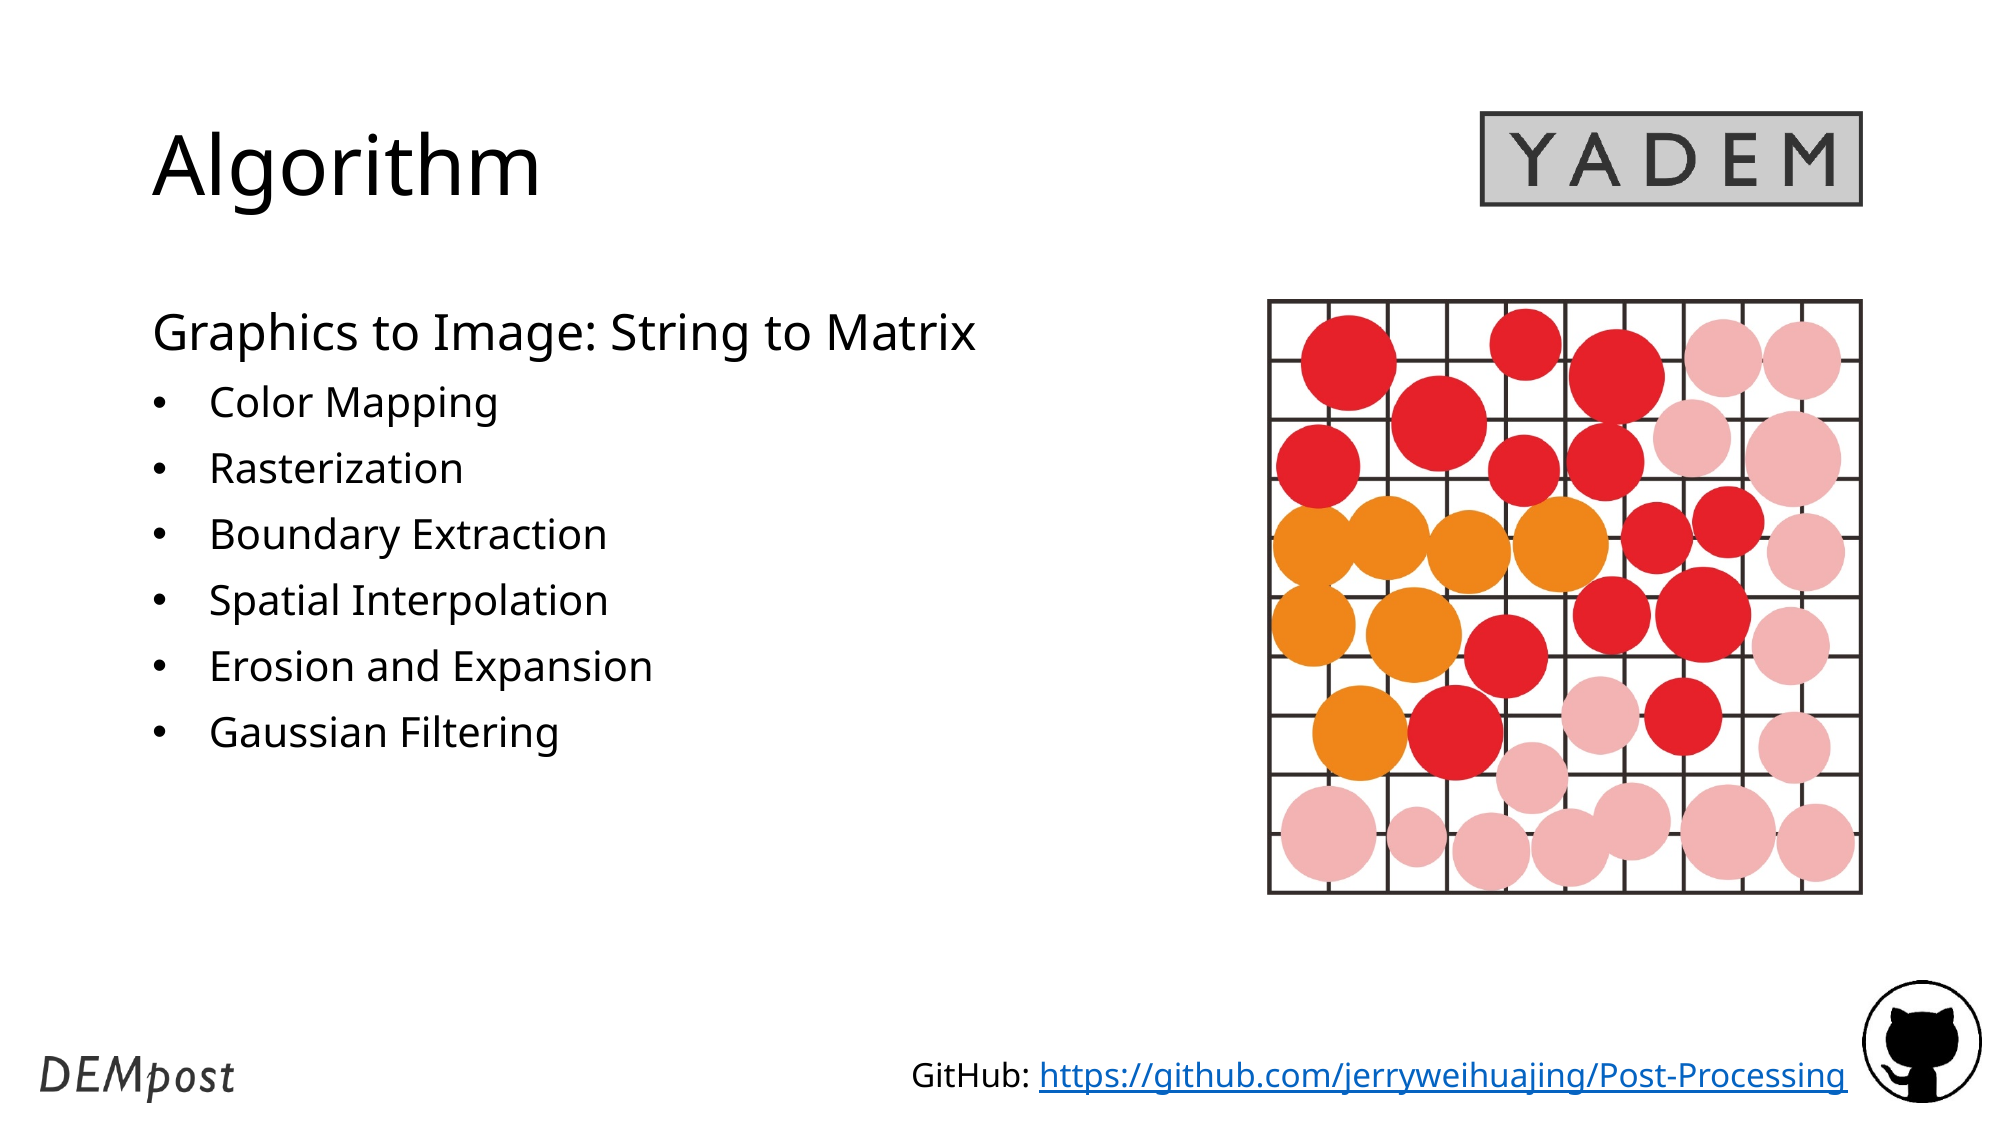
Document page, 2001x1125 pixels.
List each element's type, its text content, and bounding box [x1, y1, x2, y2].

list Graphics to Image: String to Matrix Color Mapping Rasterization Boundary Extraction Spatial Interpolation Erosion and Expansion Gaussian Filtering [137, 299, 1863, 1014]
title Algorithm [137, 59, 1863, 278]
picture [1267, 299, 1863, 895]
picture [1862, 980, 1982, 1103]
picture [1479, 111, 1863, 207]
text_box GitHub: https://github.com/jerryweihuajing/Post-Processing [588, 1047, 1863, 1108]
picture [40, 1056, 234, 1103]
